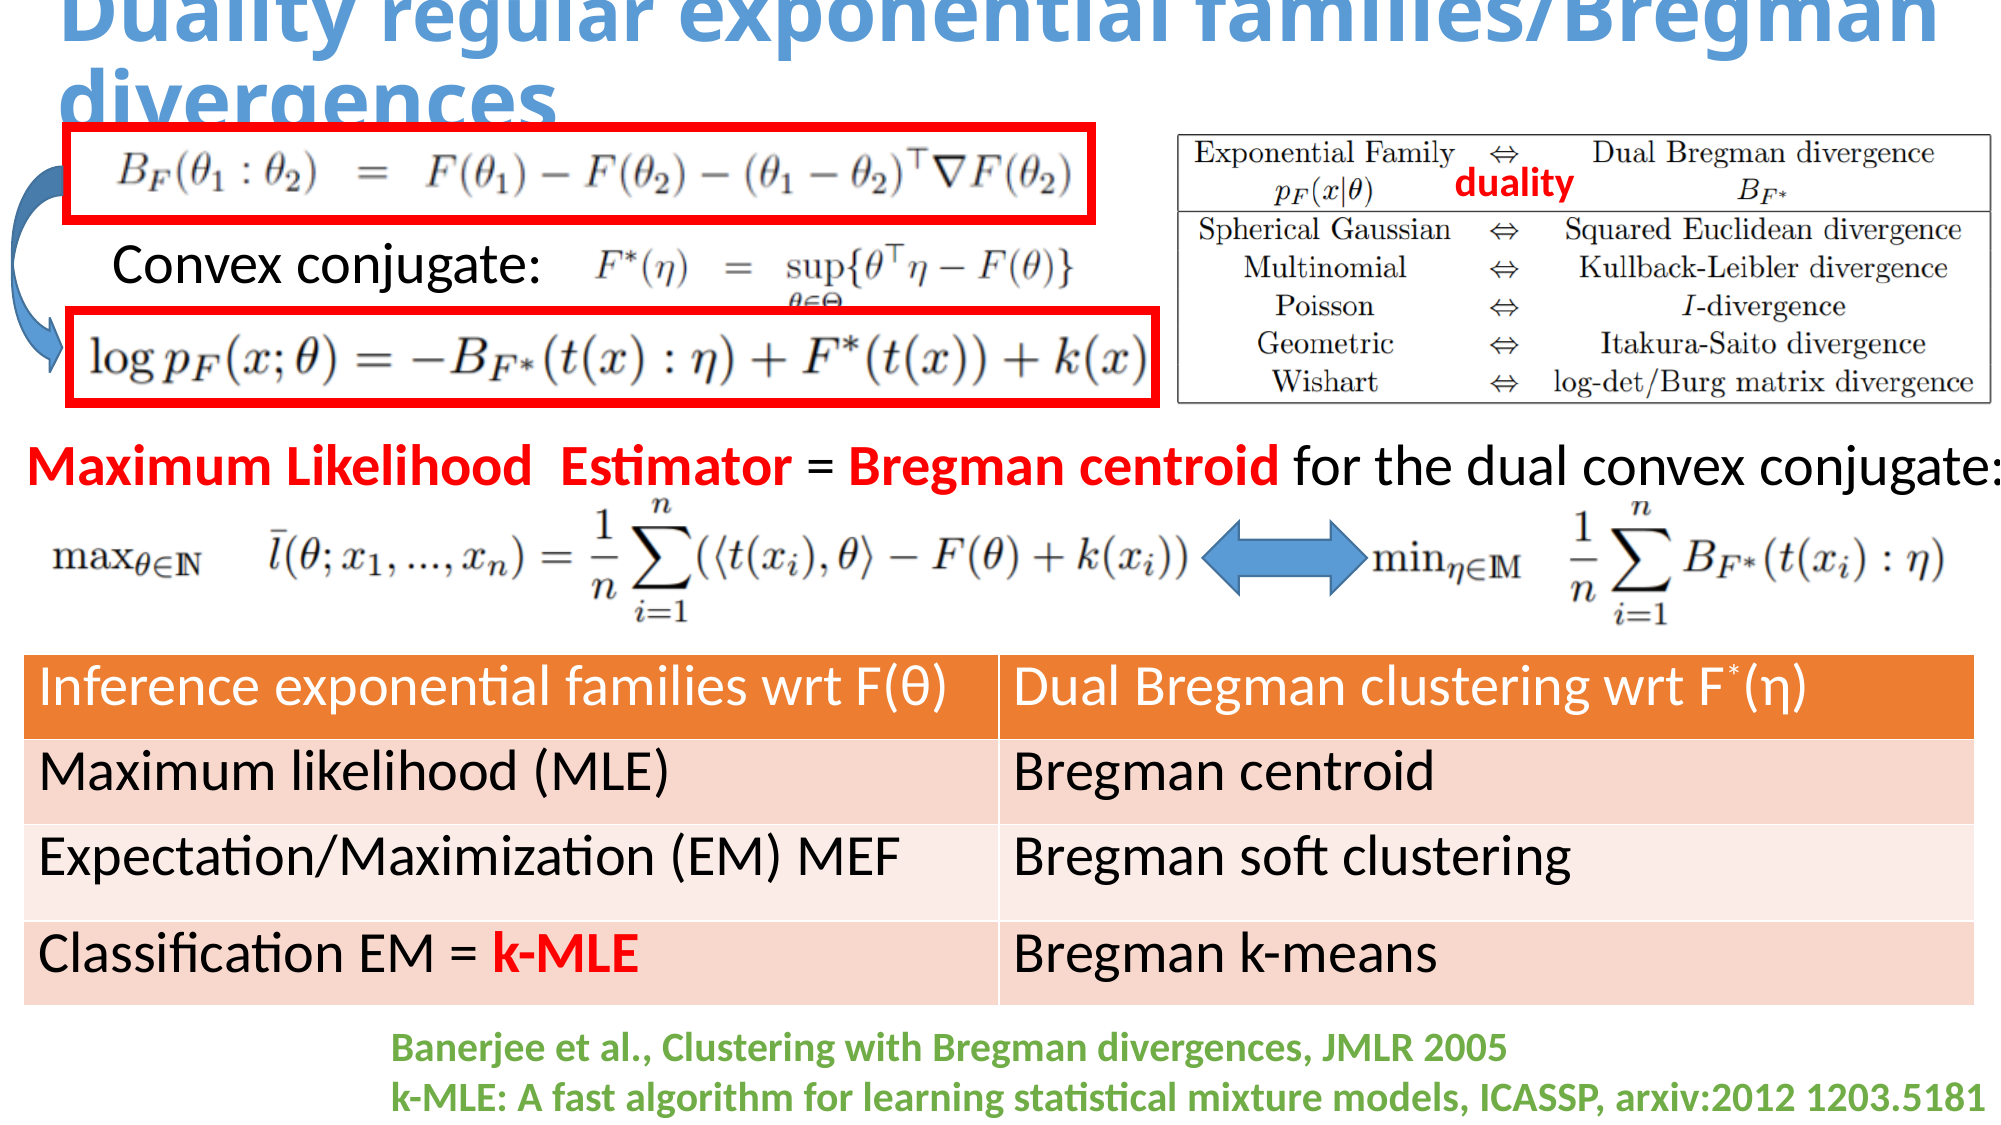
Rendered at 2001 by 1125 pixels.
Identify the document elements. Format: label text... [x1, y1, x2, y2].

picture [23, 491, 1203, 627]
table_header Inference exponential families wrt F(θ) [24, 655, 998, 739]
table_cell Expectation/Maximization (EM) MEF [24, 825, 998, 920]
picture [1166, 124, 2000, 412]
table_header Dual Bregman clustering wrt F*(η) [1000, 655, 1974, 739]
text_box [69, 309, 1157, 404]
title Duality regular exponential families/Bregman divergences [42, 0, 2000, 168]
table_cell Maximum likelihood (MLE) [24, 740, 998, 824]
text_box Banerjee et al., Clustering with Bregman divergences, JMLR 2005 k-MLE: A fast algorithm for learning statistical mixture models, ICASSP, arxiv:2012 1203.5181 [376, 1012, 2000, 1125]
text_box [1203, 519, 1295, 597]
table_cell Classification EM = k-MLE [24, 922, 998, 1005]
table_cell Bregman centroid [1000, 740, 1974, 824]
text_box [110, 127, 1105, 218]
picture [69, 229, 1156, 401]
text_box Maximum Likelihood Estimator = Bregman centroid for the dual convex conjugate: [11, 420, 2000, 505]
table_cell Bregman k-means [1000, 922, 1974, 1005]
table_cell Bregman soft clustering [1000, 825, 1974, 920]
text_box Convex conjugate: [98, 221, 559, 303]
text_box [10, 165, 64, 373]
text_box [66, 126, 1093, 221]
picture [1295, 501, 1975, 631]
